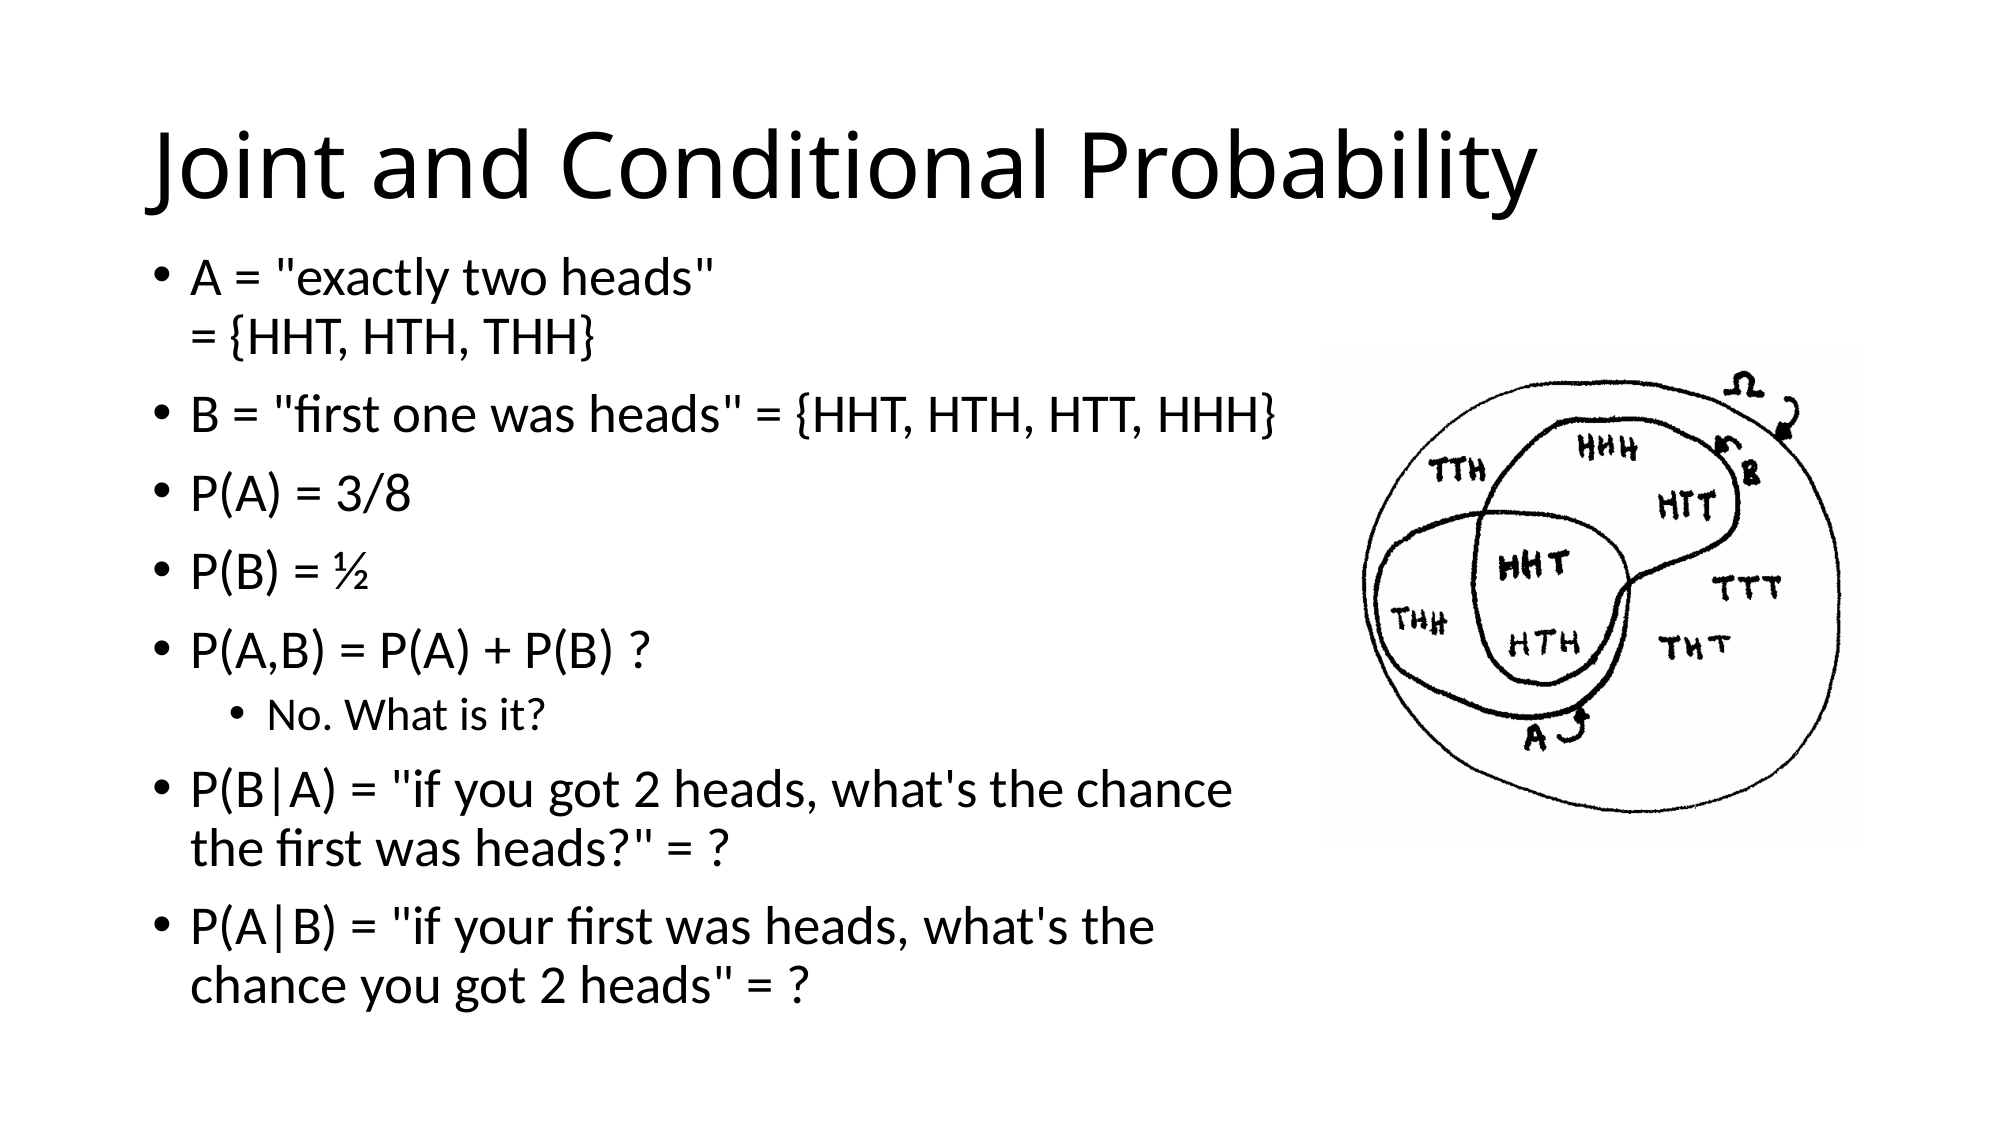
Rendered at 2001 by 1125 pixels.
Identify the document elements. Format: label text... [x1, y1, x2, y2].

list A = "exactly two heads" = {HHT, HTH, THH} B = "first one was heads" = {HHT, HTH, HTT, HHH} P(A) = 3/8 P(B) = ½ P(A,B) = P(A) + P(B) ? No. What is it? P(B|A) = "if you got 2 heads, what's the chance the first was heads?" = ? P(A|B) = "if your first was heads, what's the chance you got 2 heads" = ? [137, 240, 1321, 1040]
title Joint and Conditional Probability [137, 59, 1863, 278]
picture [1320, 347, 1863, 848]
